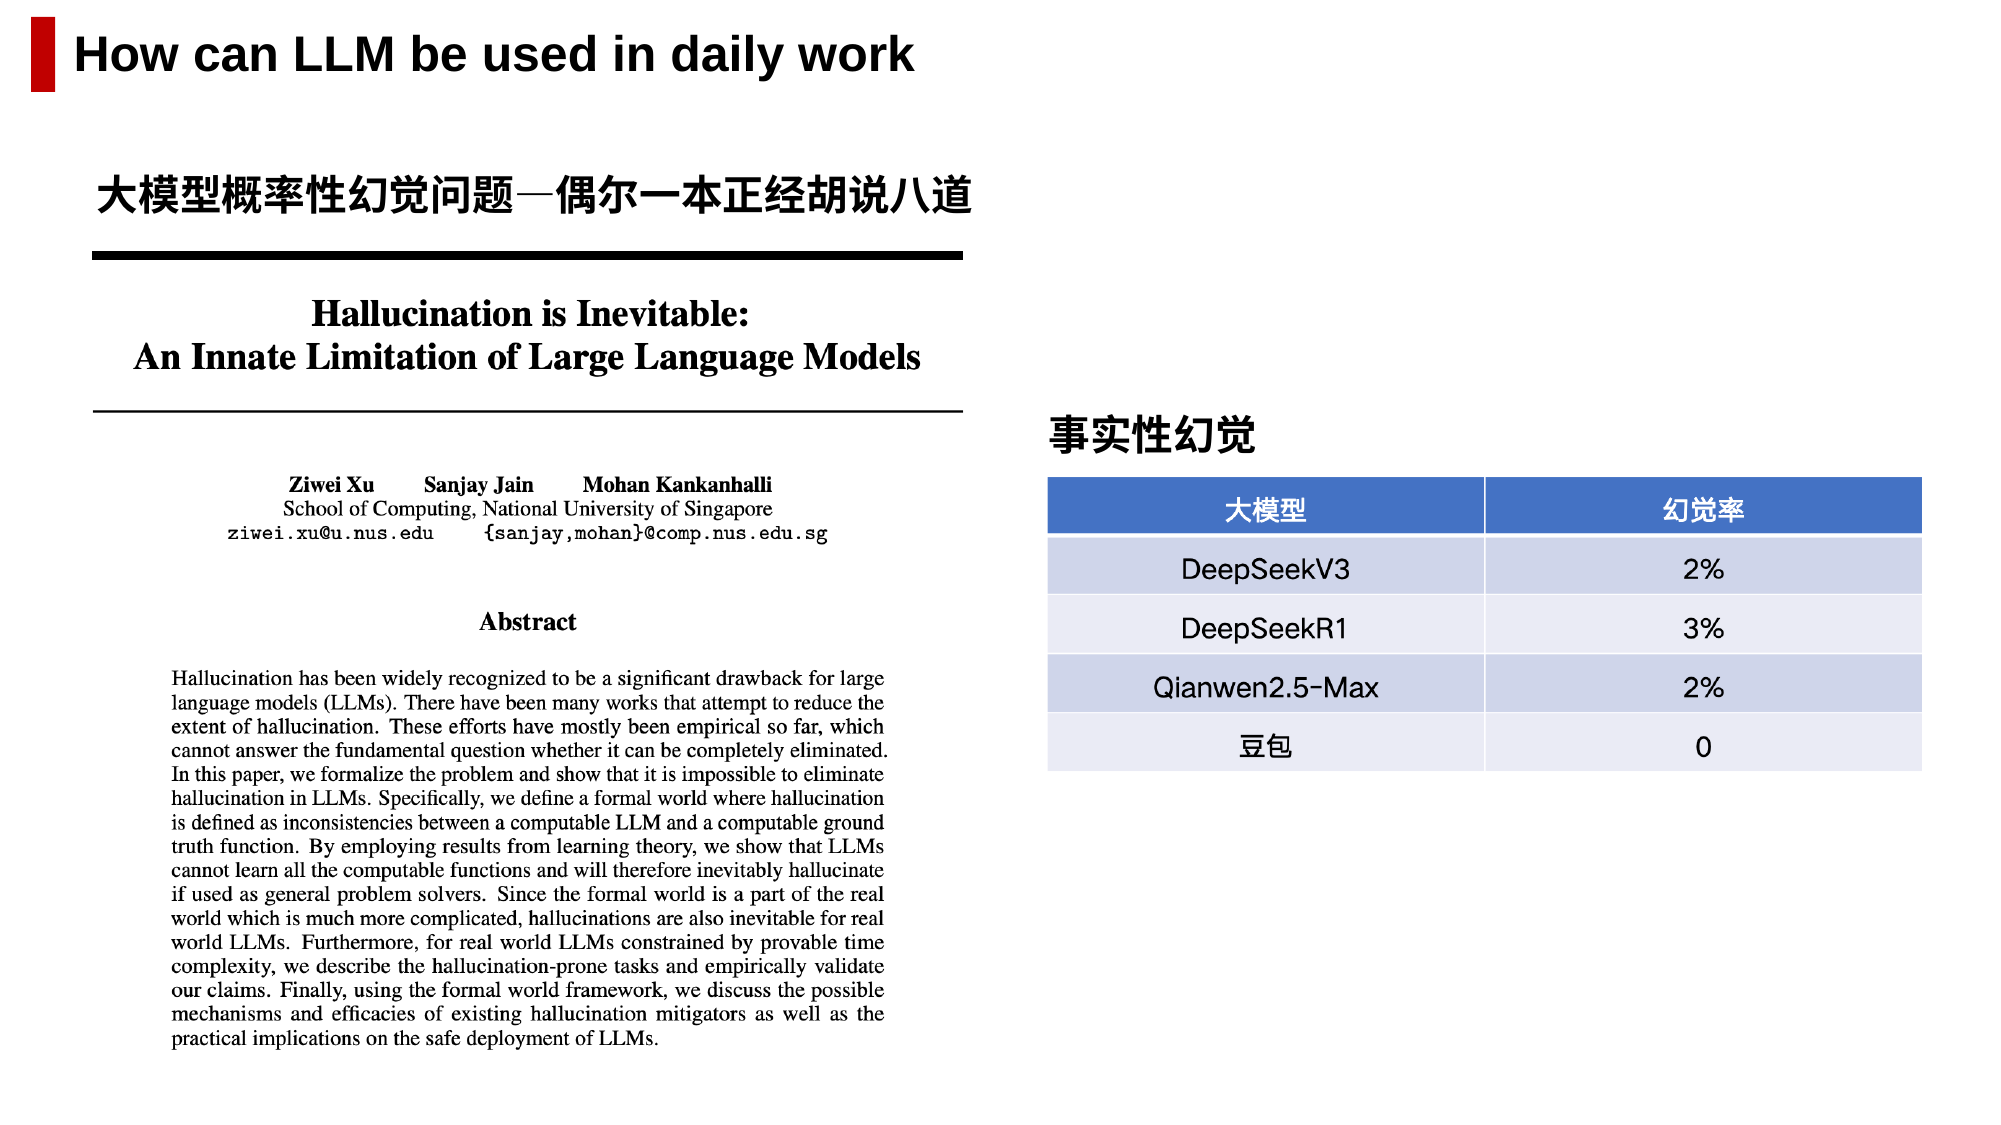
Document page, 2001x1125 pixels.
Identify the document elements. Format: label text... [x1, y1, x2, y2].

text_box How can LLM be used in daily work [58, 13, 931, 89]
picture [55, 210, 1976, 1070]
text_box 事实性幻觉 [1033, 401, 1273, 447]
text_box 大模型概率性幻觉问题—偶尔一本正经胡说八道 [81, 160, 989, 210]
text_box [30, 16, 56, 93]
